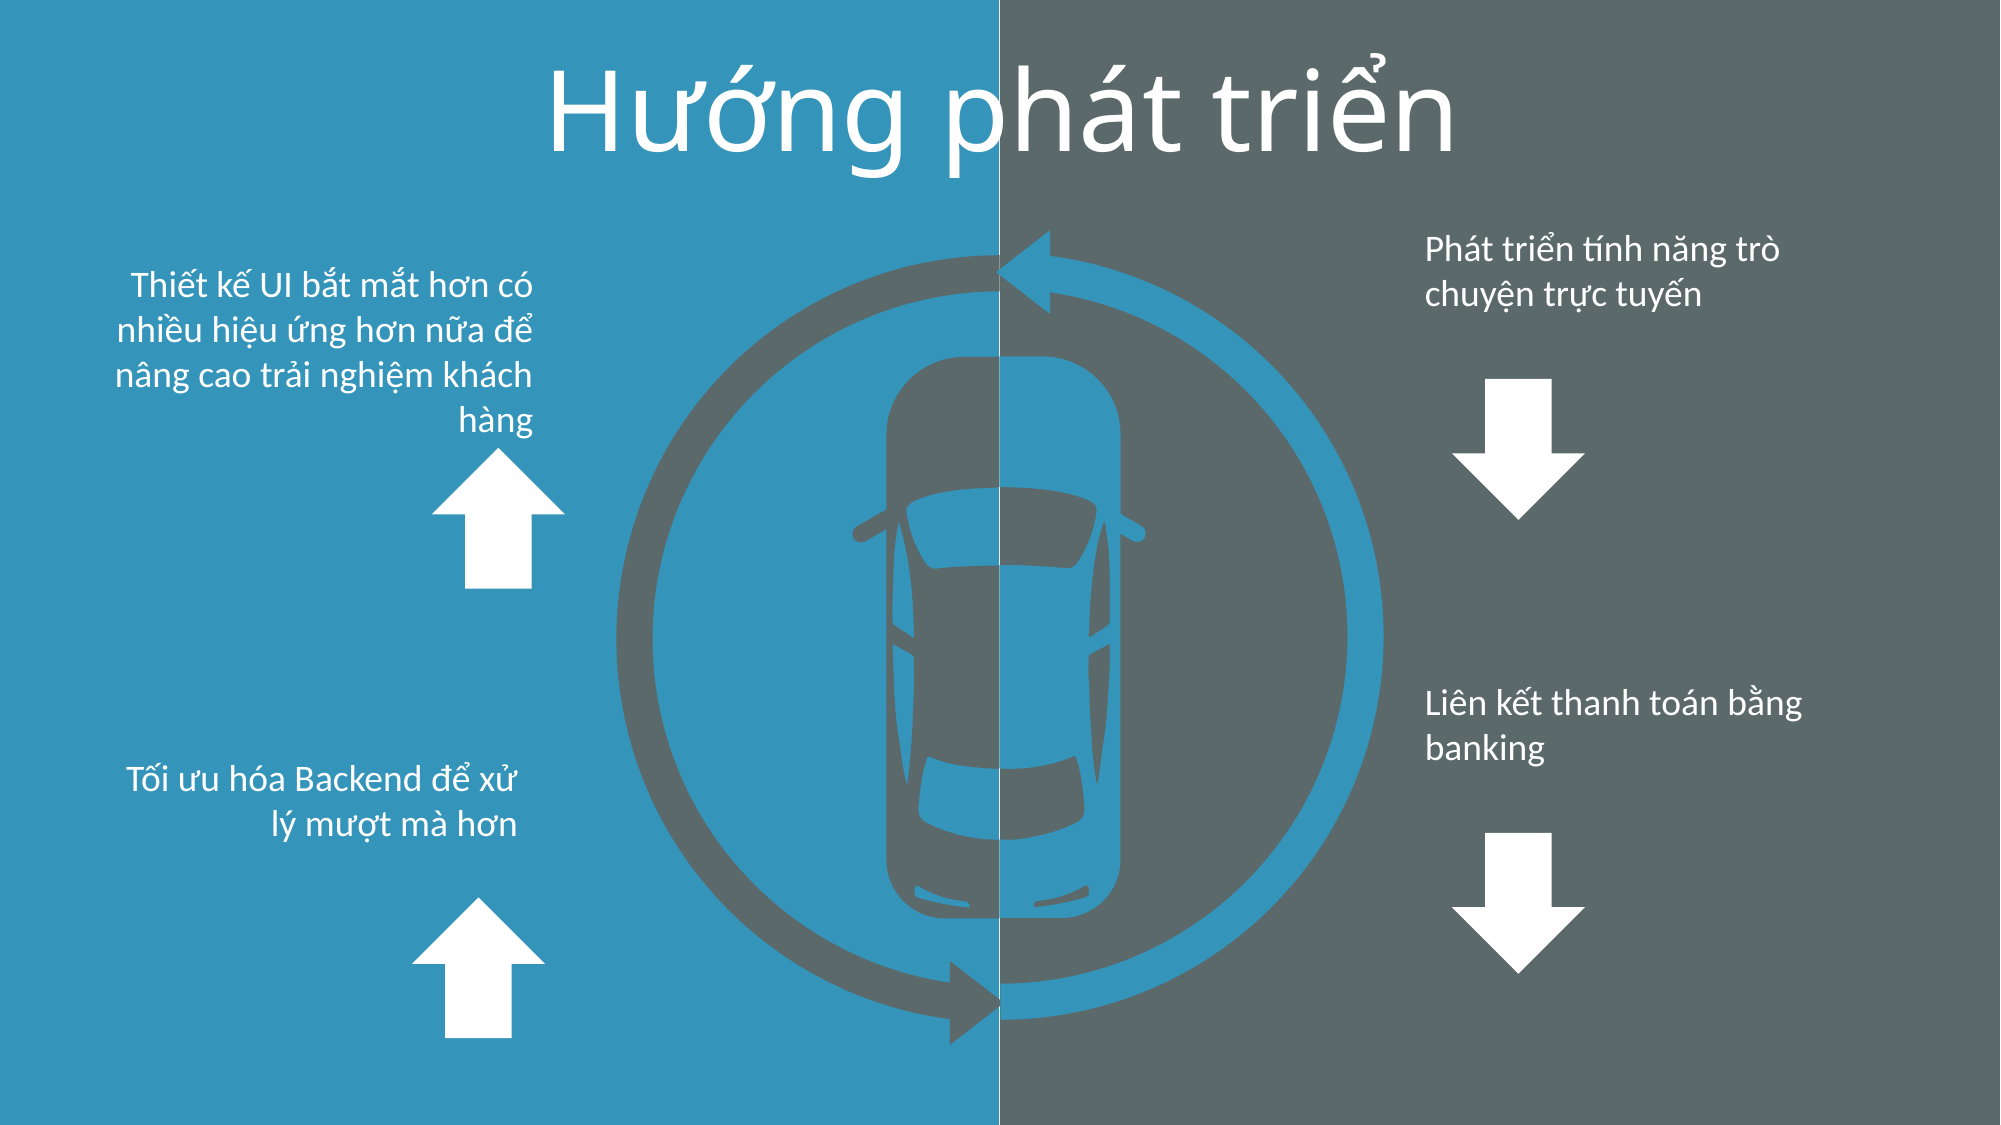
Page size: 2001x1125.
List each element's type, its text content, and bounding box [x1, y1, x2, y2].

text_box [0, 0, 1000, 1125]
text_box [1410, 671, 1859, 974]
text_box [1000, 0, 2000, 1125]
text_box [1410, 217, 1859, 520]
list Hướng phát triển [53, 46, 1952, 184]
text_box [83, 746, 545, 1039]
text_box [99, 252, 565, 589]
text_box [616, 230, 1384, 1045]
